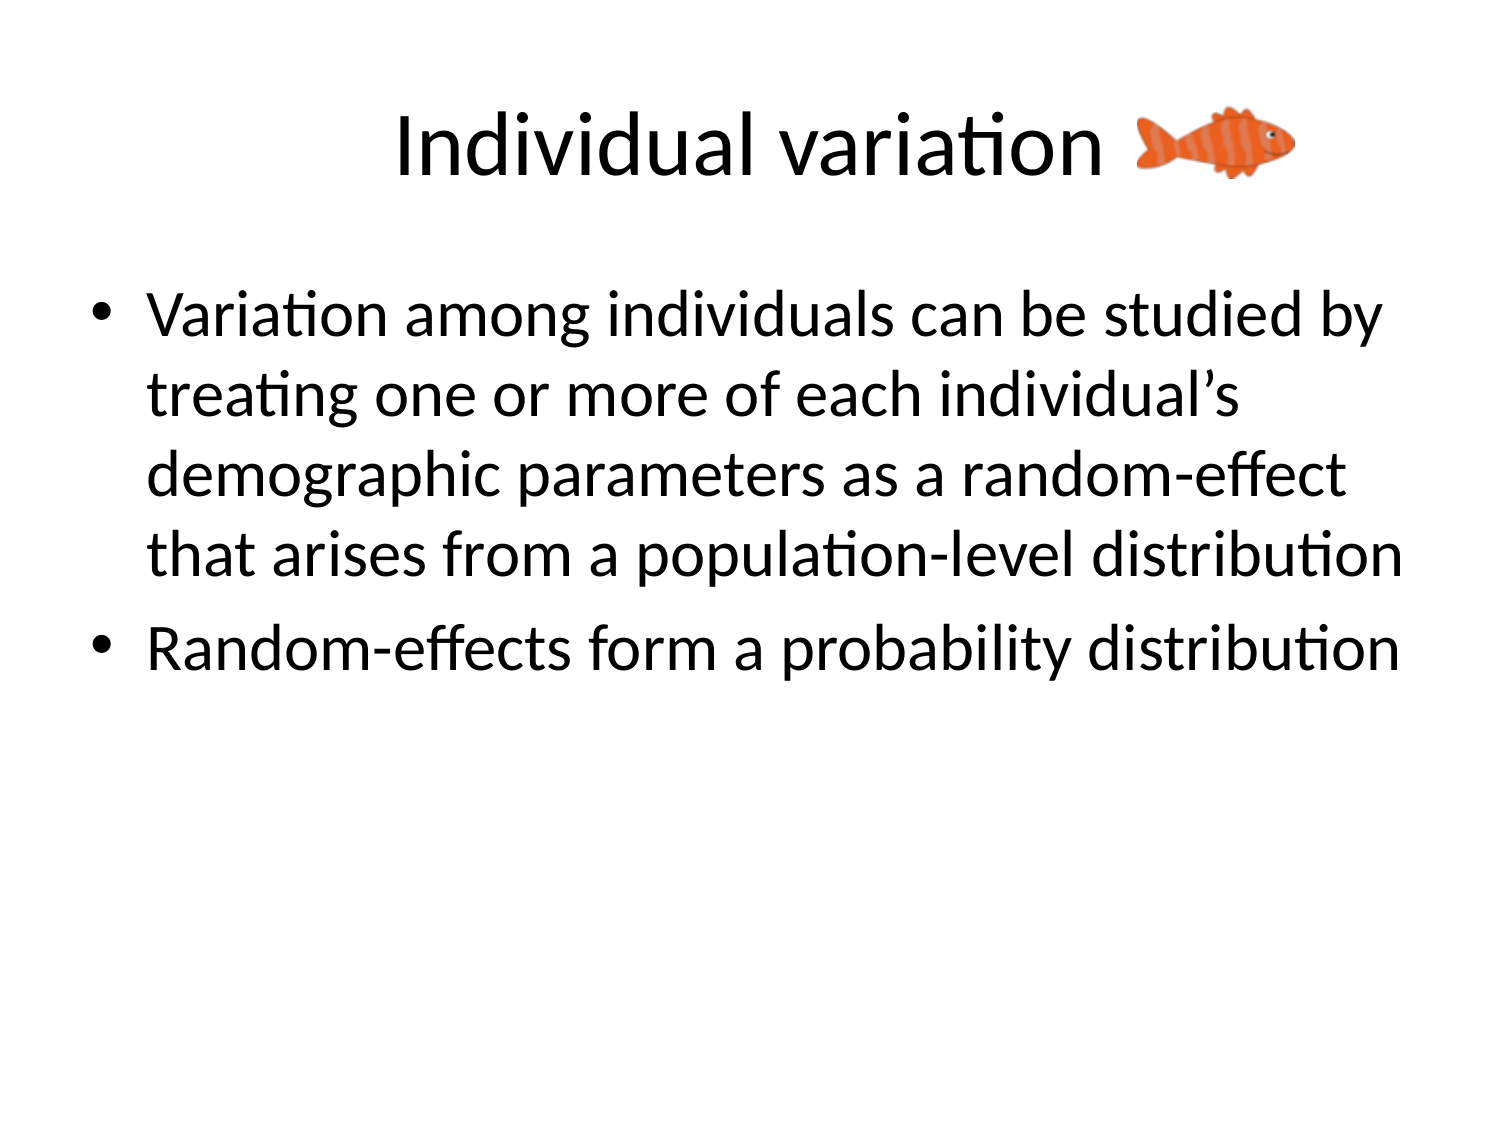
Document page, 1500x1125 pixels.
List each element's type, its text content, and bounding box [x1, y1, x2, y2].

picture [1137, 98, 1295, 179]
title Individual variation [75, 45, 1425, 233]
list Variation among individuals can be studied by treating one or more of each individual’s demographic parameters as a random-effect that arises from a population-level distribution Random-effects form a probability distribution [75, 262, 1425, 1005]
